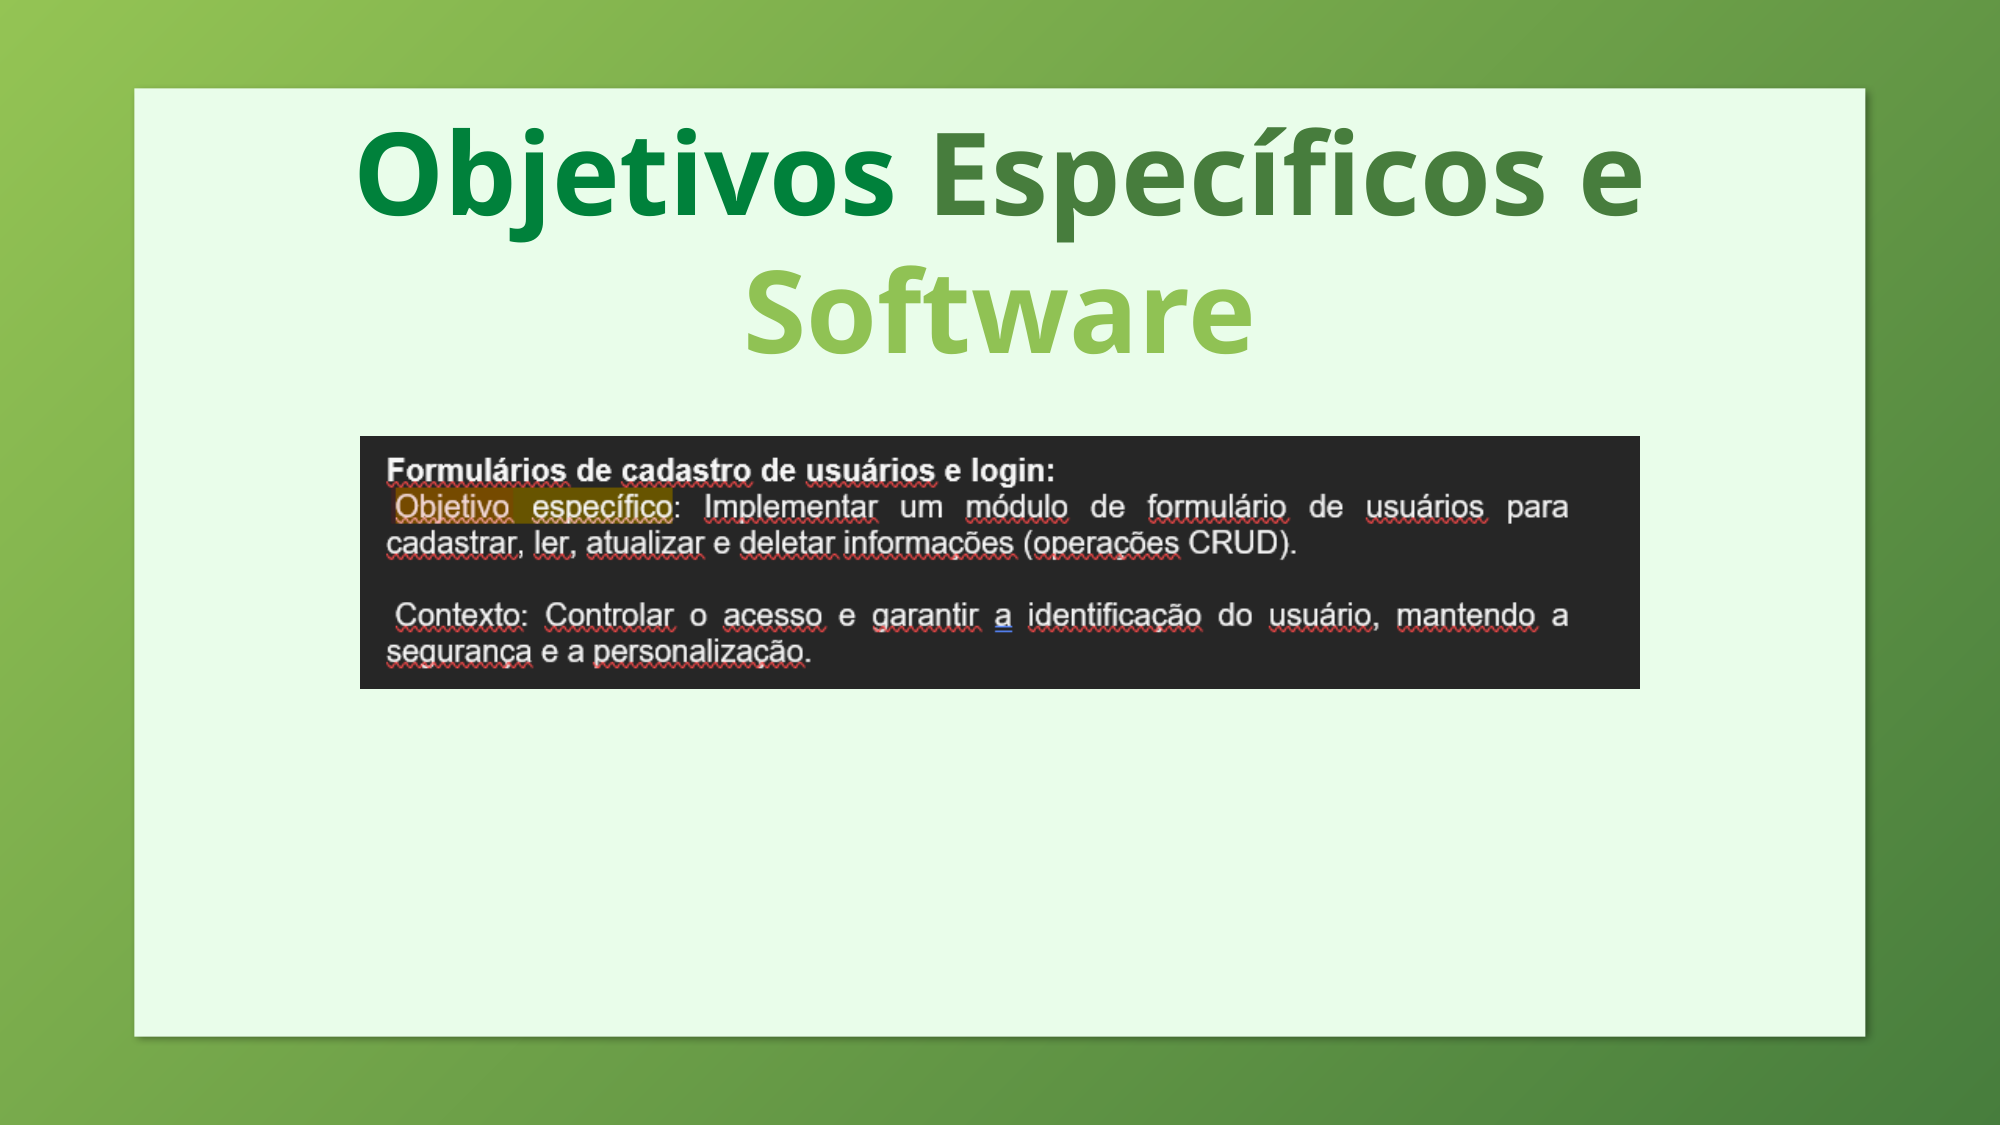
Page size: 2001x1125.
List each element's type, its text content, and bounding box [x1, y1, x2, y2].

text_box Objetivos Específicos e Software [134, 93, 1866, 384]
picture [360, 436, 1640, 689]
text_box [133, 87, 1867, 1038]
